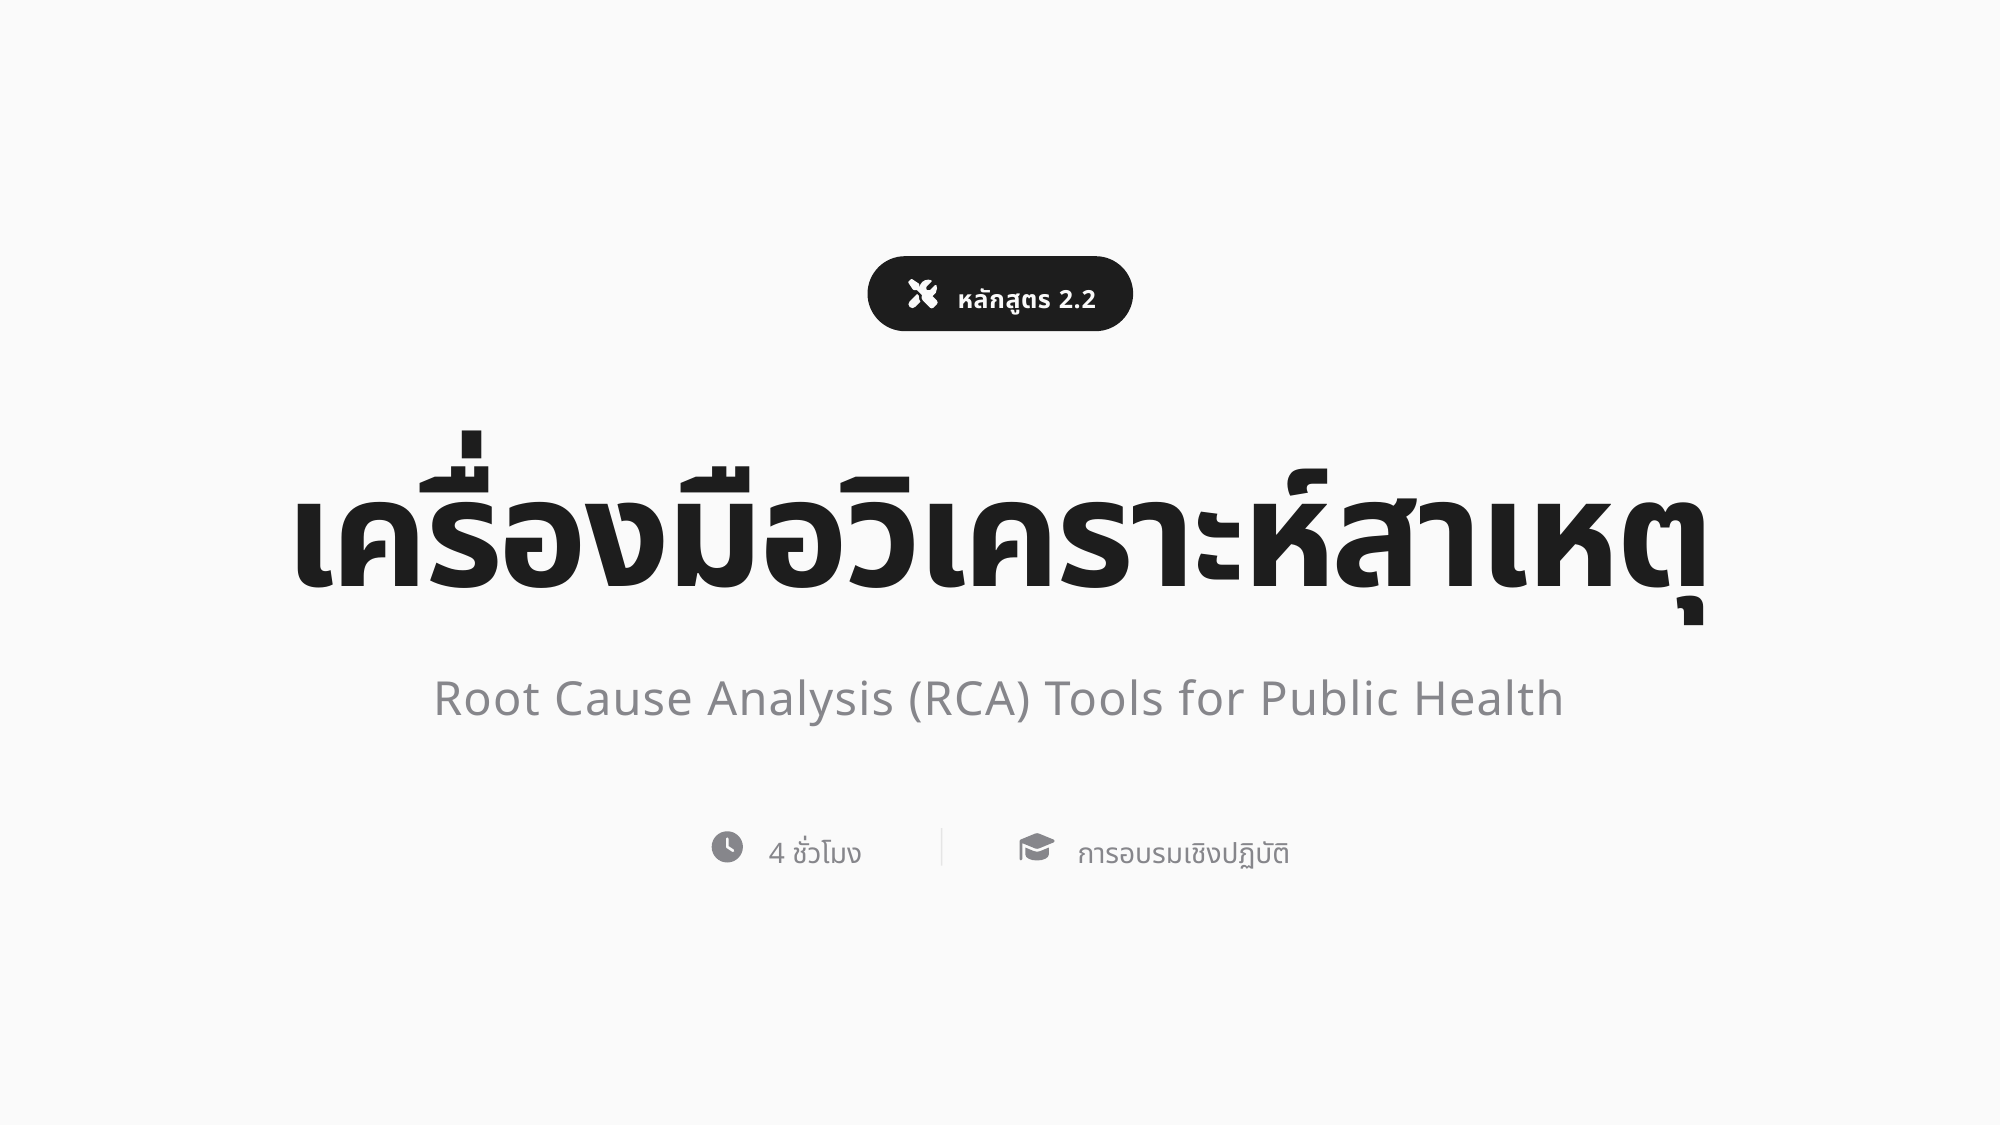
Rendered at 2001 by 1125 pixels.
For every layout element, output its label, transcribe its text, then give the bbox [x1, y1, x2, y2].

text_box [1019, 833, 1055, 861]
text_box 4 ชั่วโมง [758, 825, 873, 869]
text_box การอบรมเชิงปฏิบัติ [1068, 825, 1300, 869]
text_box Root Cause Analysis (RCA) Tools for Public Health [424, 668, 1575, 725]
text_box [908, 279, 938, 309]
text_box [711, 831, 743, 863]
text_box หลักสูตร 2.2 [952, 275, 1102, 313]
text_box [867, 256, 1134, 332]
text_box เครื่องมือวิเคราะห์สาเหตุ [191, 468, 1809, 619]
